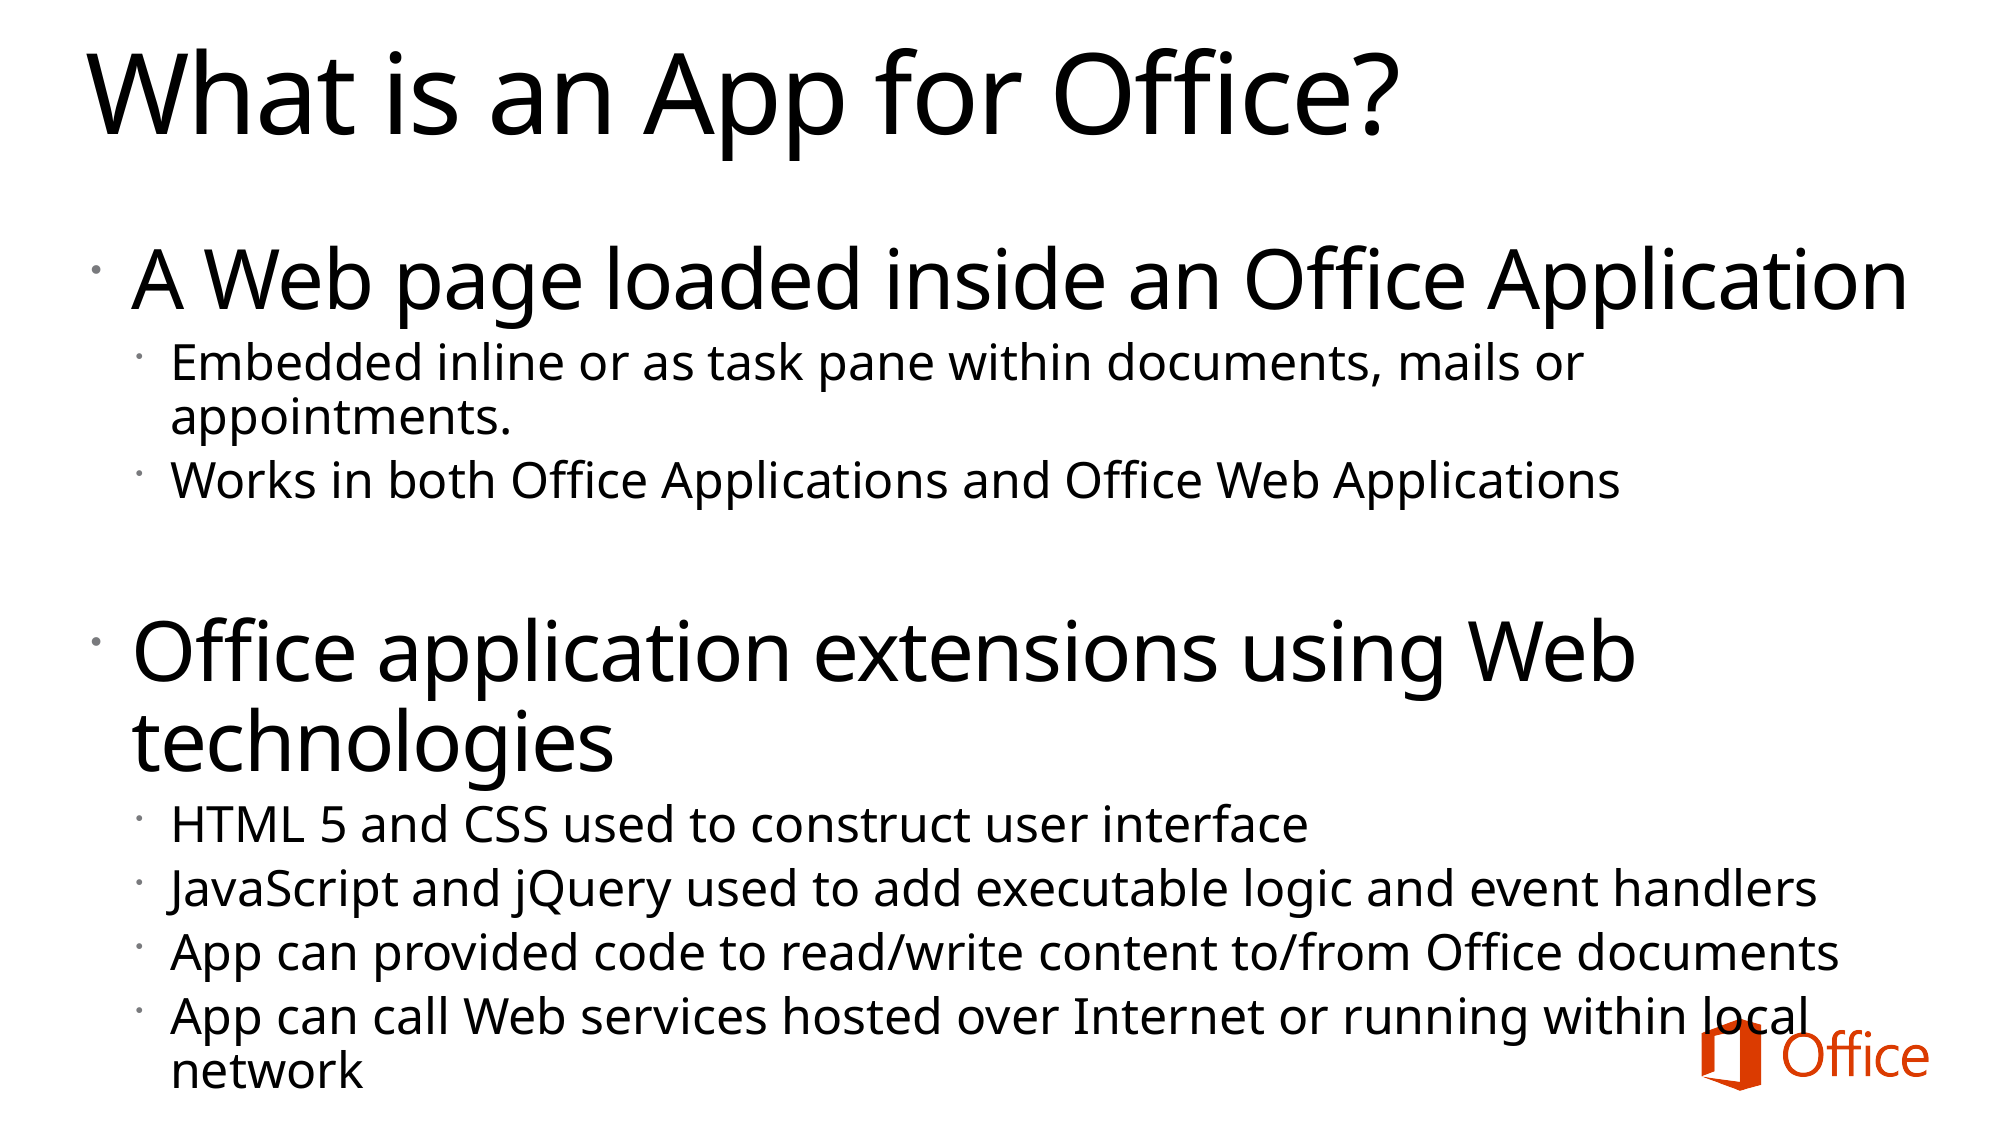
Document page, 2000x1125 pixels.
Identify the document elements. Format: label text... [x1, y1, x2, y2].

list A Web page loaded inside an Office Application Embedded inline or as task pane within documents, mails or appointments. Works in both Office Applications and Office Web Applications Office application extensions using Web technologies HTML 5 and CSS used to construct user interface JavaScript and jQuery used to add executable logic and event handlers App can provided code to read/write content to/from Office documents App can call Web services hosted over Internet or running within local network [85, 237, 1914, 573]
picture [1670, 987, 1960, 1122]
title What is an App for Office? [85, 37, 1914, 161]
